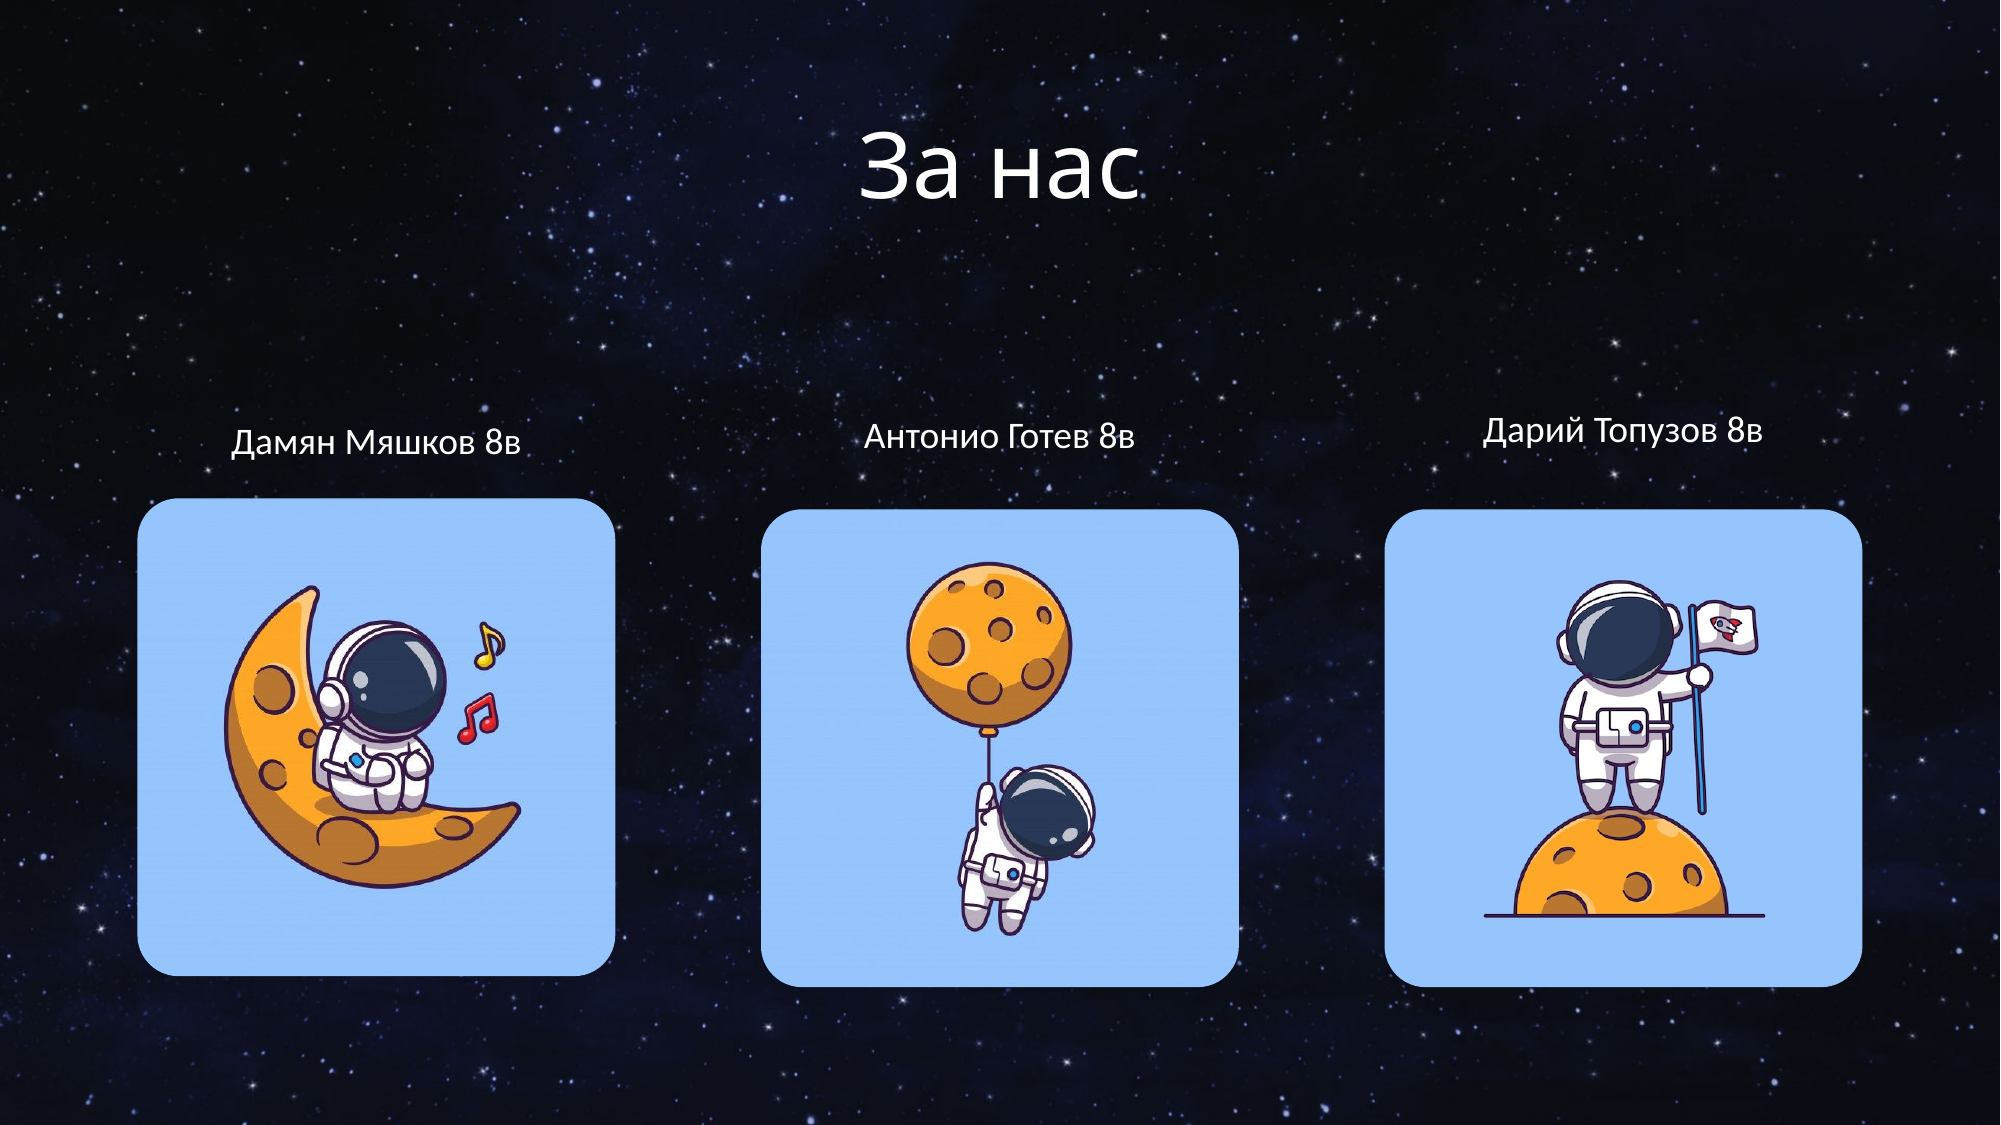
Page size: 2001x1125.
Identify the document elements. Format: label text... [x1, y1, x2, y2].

title За нас [137, 59, 1863, 278]
text_box Антонио Готев 8в [760, 403, 1239, 463]
text_box Дарий Топузов 8в [1384, 397, 1863, 457]
text_box Дамян Мяшков 8в [137, 409, 616, 470]
picture [0, 0, 2000, 1125]
